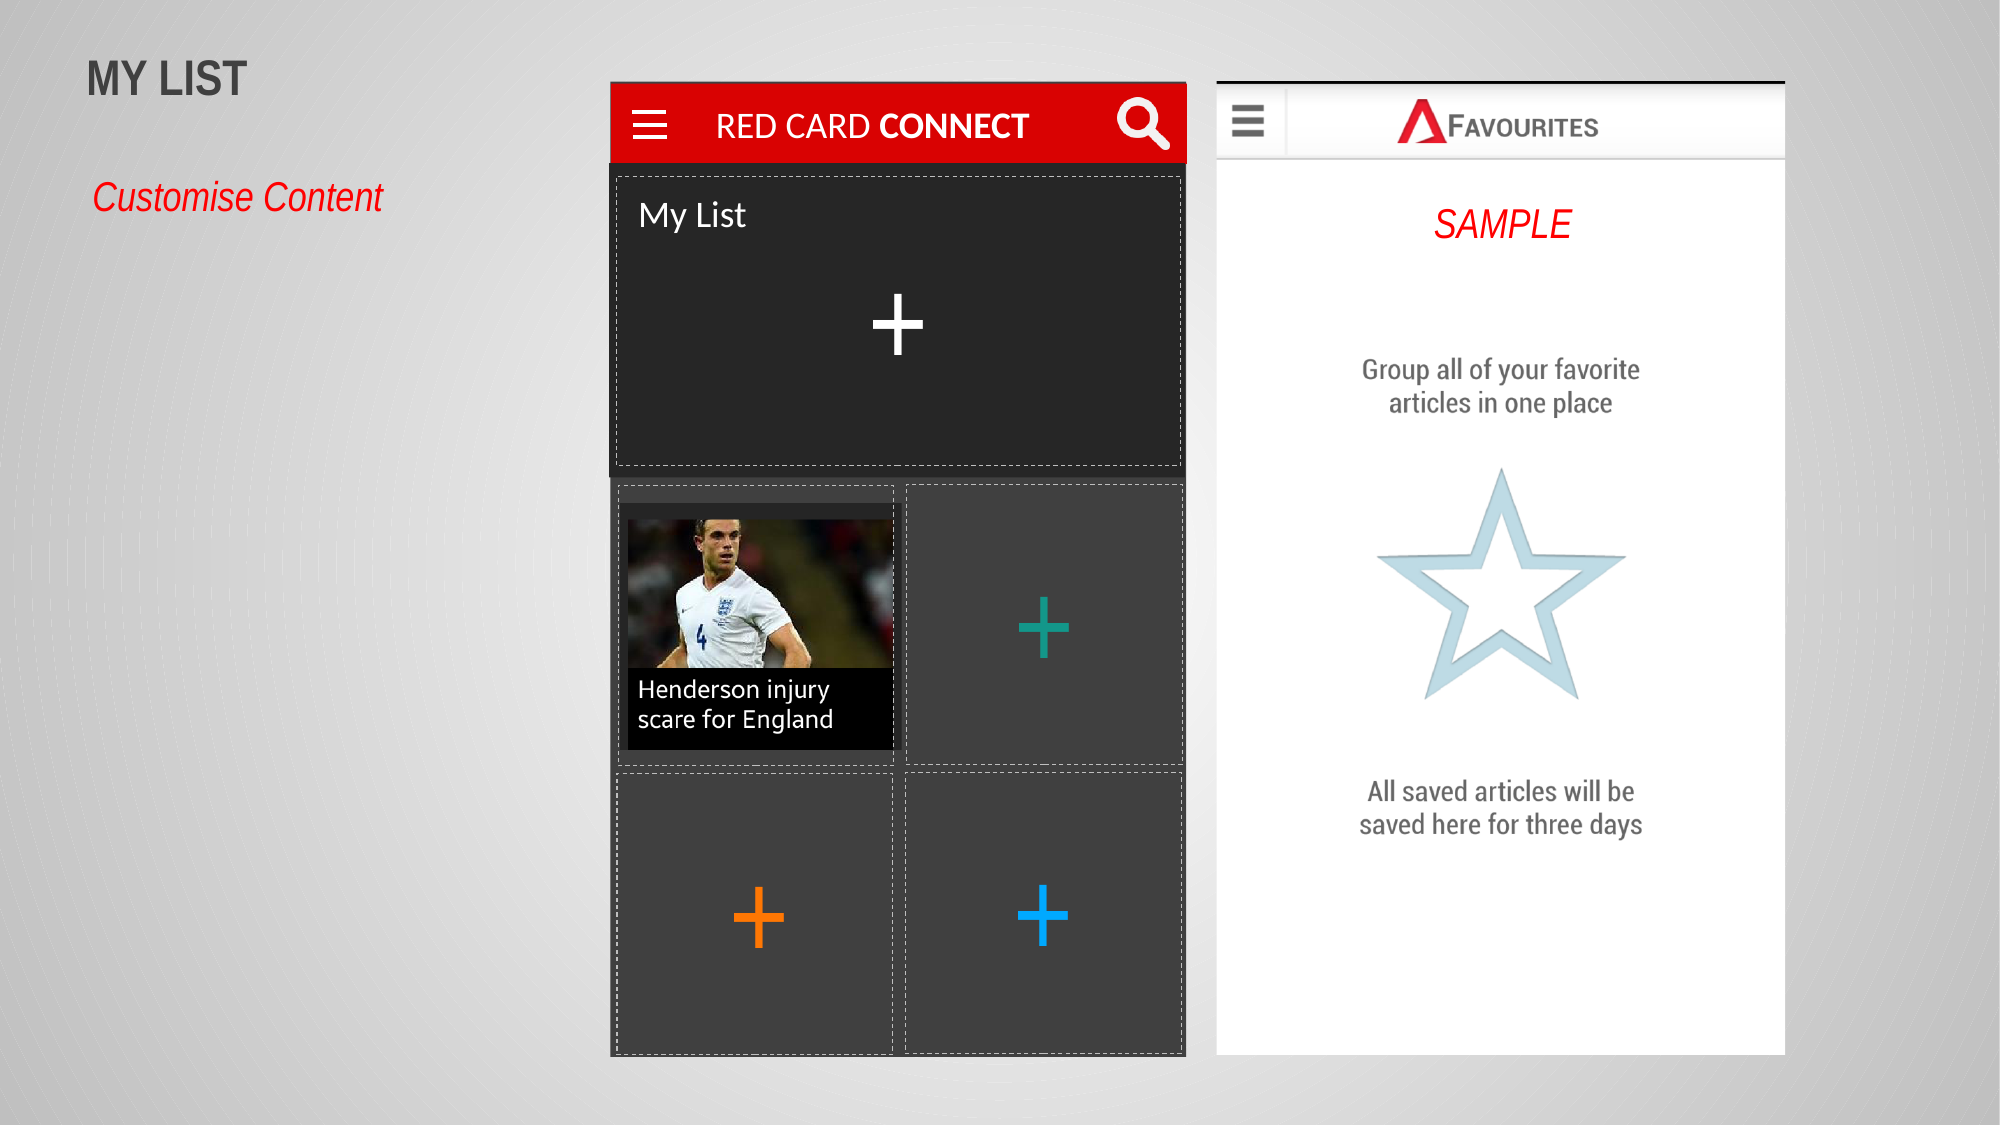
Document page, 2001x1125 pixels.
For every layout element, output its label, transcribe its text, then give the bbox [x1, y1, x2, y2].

picture [619, 503, 902, 750]
text_box [609, 163, 1185, 478]
text_box My List [623, 182, 762, 243]
text_box [906, 484, 1183, 765]
text_box [905, 772, 1182, 1054]
text_box [618, 485, 894, 767]
text_box + [853, 234, 944, 400]
picture [1117, 97, 1170, 150]
text_box + [714, 827, 805, 993]
text_box + [999, 537, 1090, 702]
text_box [632, 111, 667, 137]
text_box [610, 165, 1187, 1057]
text_box MY LIST [71, 37, 263, 113]
text_box [616, 773, 893, 1055]
text_box Customise Content [77, 162, 654, 228]
text_box + [998, 825, 1089, 991]
picture [1216, 81, 1786, 1055]
text_box [611, 83, 1187, 165]
text_box [616, 176, 1181, 466]
text_box RED CARD CONNECT [701, 93, 1045, 154]
text_box # [0, 0, 2000, 1125]
